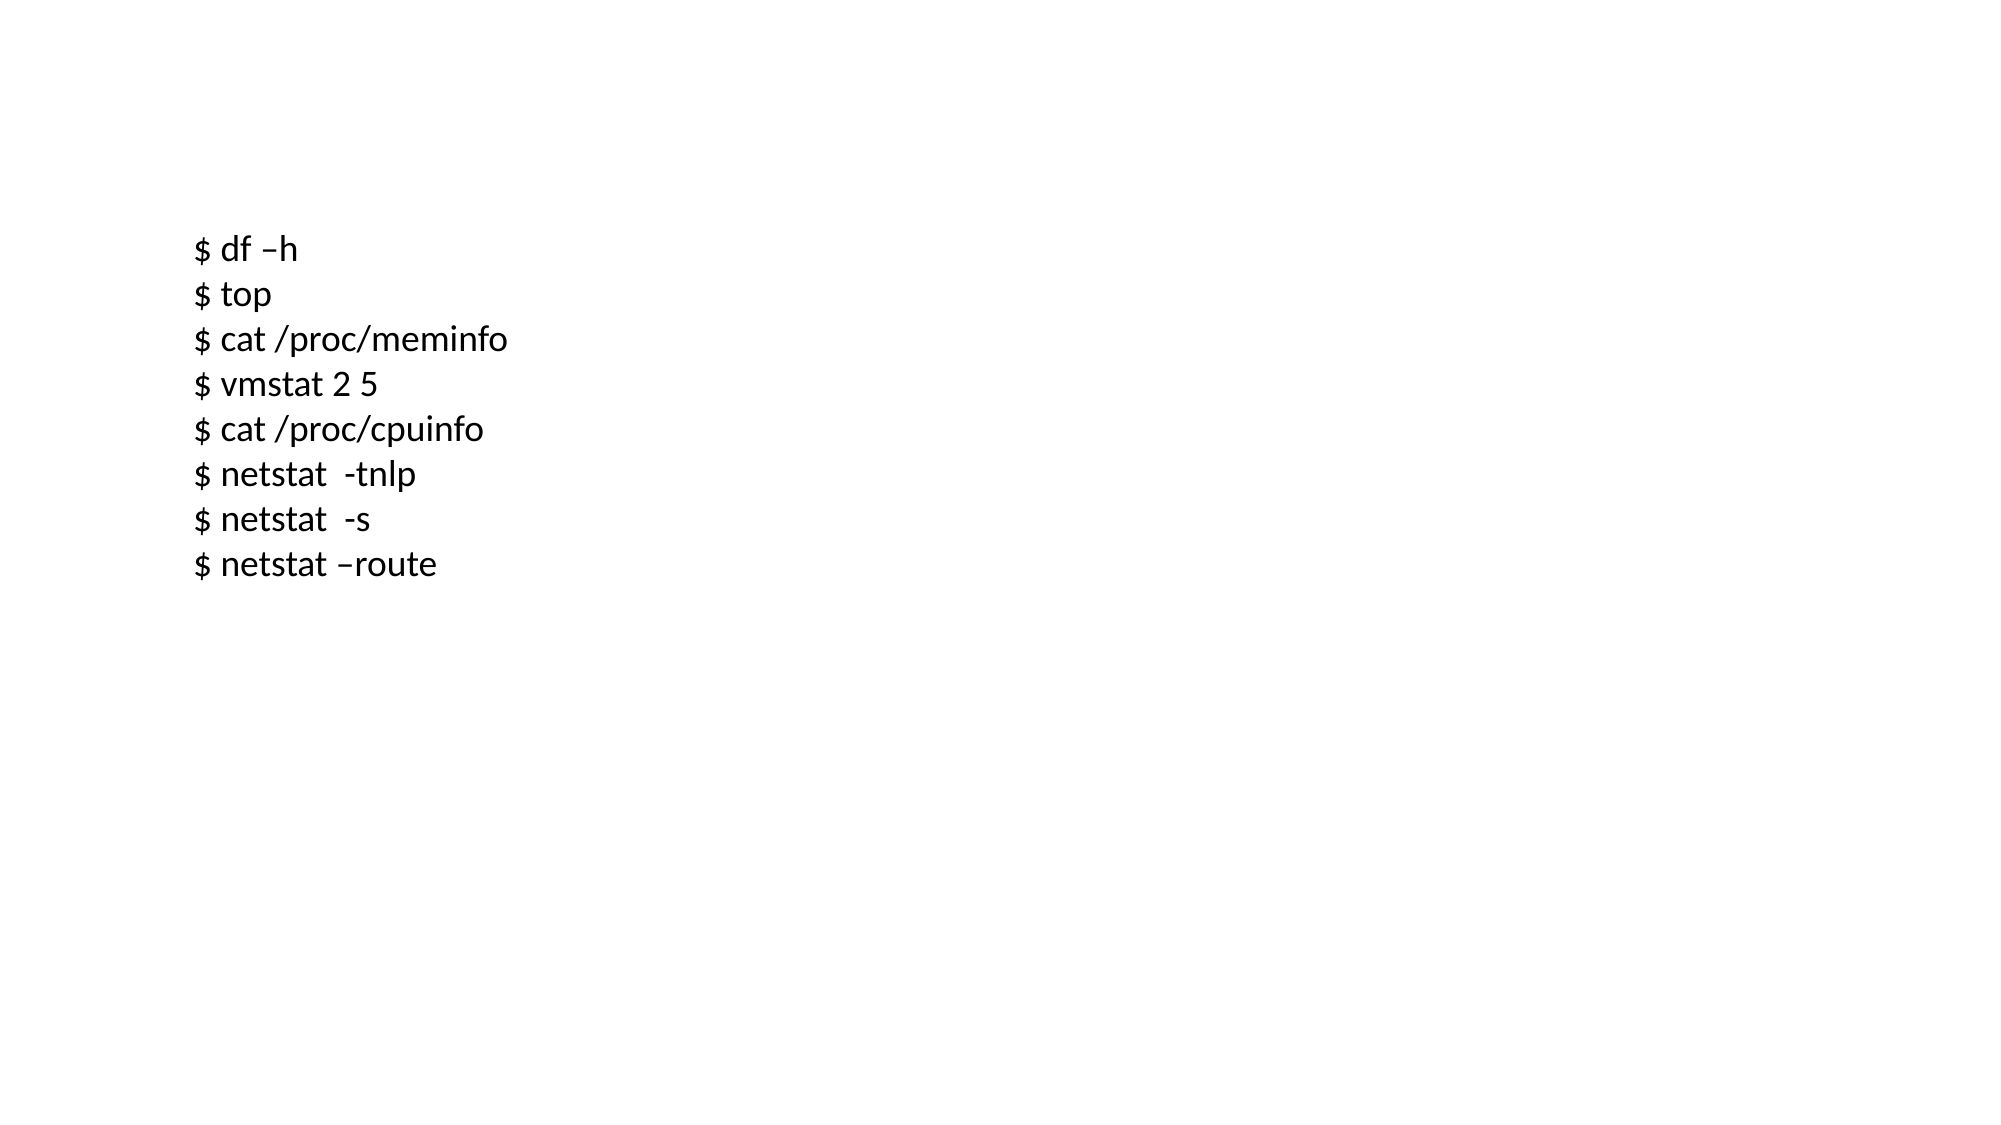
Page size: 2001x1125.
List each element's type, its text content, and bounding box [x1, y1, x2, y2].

text_box $ df –h $ top $ cat /proc/meminfo $ vmstat 2 5 $ cat /proc/cpuinfo $ netstat -tnlp $ netstat -s $ netstat –route [178, 216, 889, 772]
